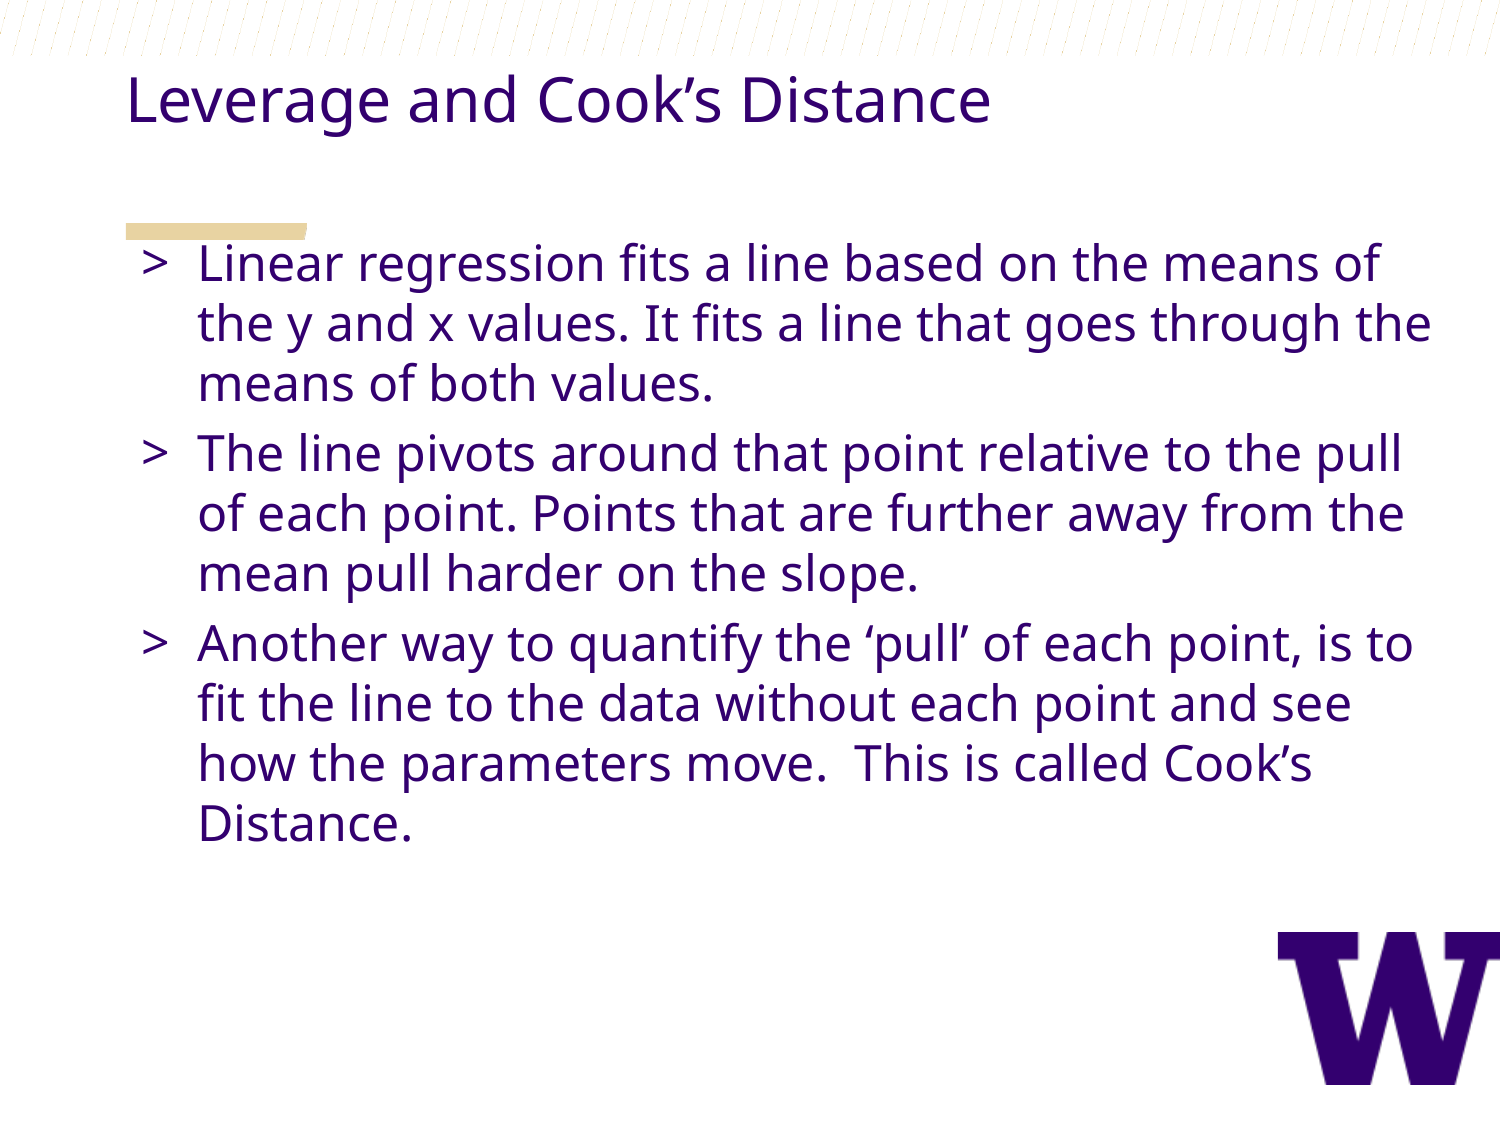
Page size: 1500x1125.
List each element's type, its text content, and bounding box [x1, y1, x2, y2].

list Leverage and Cook’s Distance [110, 60, 1453, 224]
list Linear regression fits a line based on the means of the y and x values. It fits a line that goes through the means of both values. The line pivots around that point relative to the pull of each point. Points that are further away from the mean pull harder on the slope. Another way to quantify the ‘pull’ of each point, is to fit the line to the data without each point and see how the parameters move. This is called Cook’s Distance. [126, 223, 1472, 1085]
picture [0, 0, 1500, 56]
